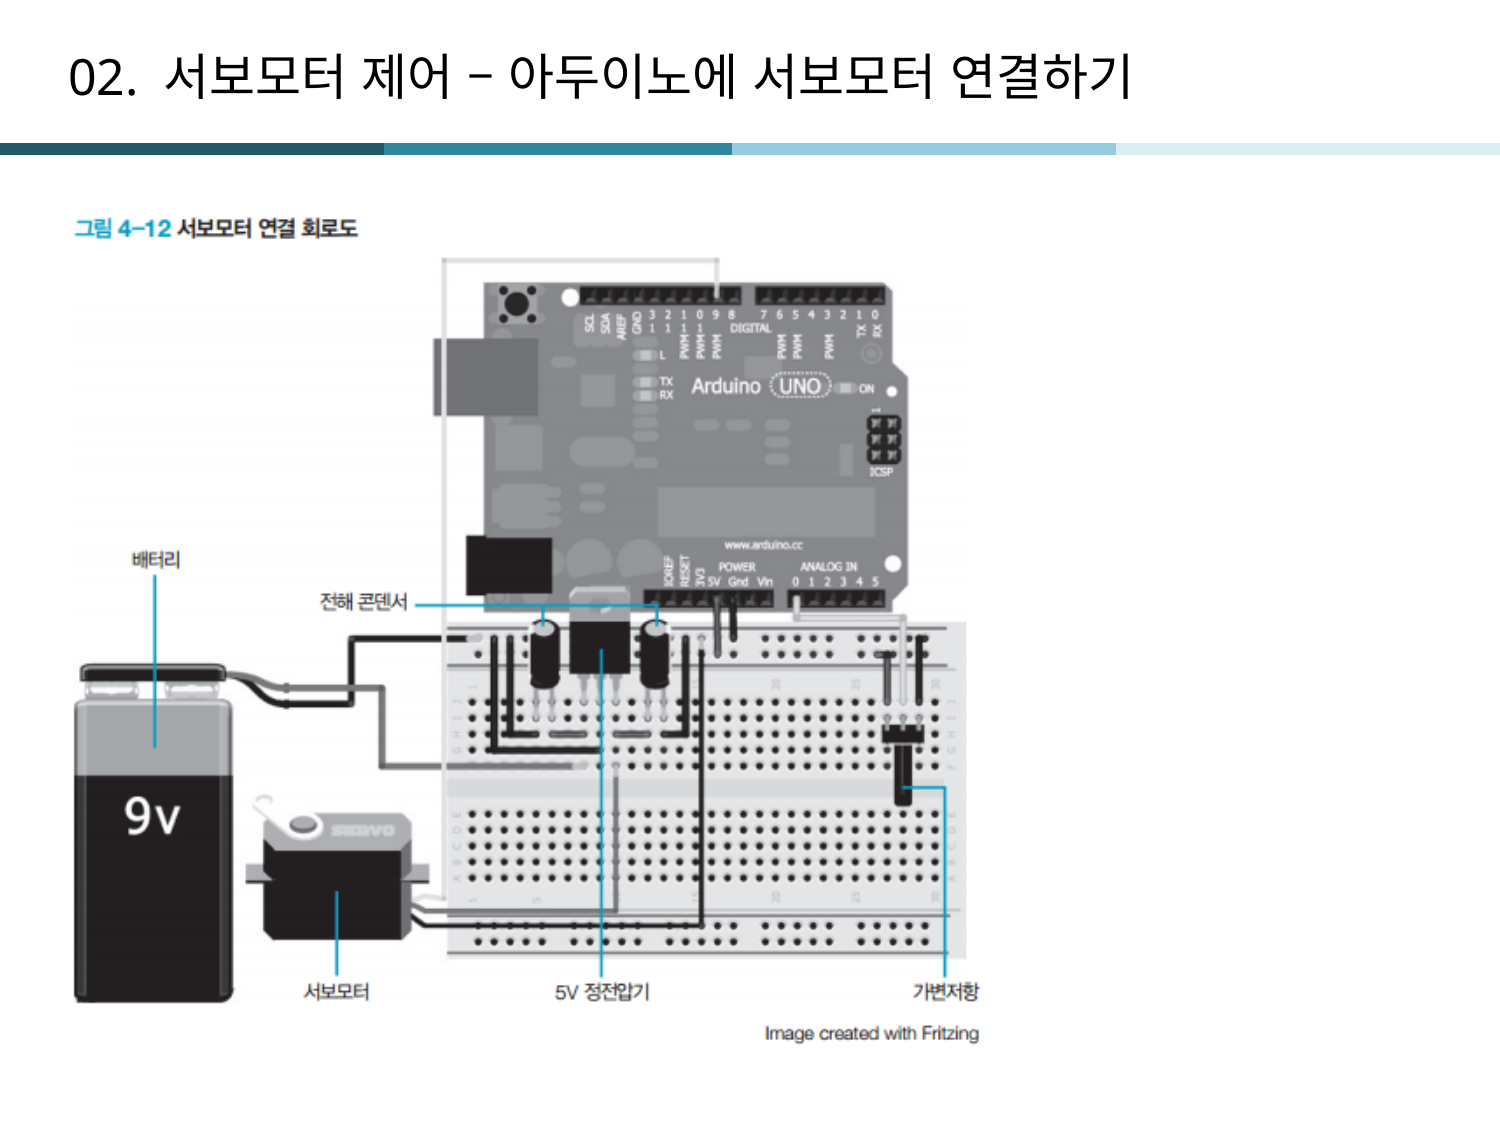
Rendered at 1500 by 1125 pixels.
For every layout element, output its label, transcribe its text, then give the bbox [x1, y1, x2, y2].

picture [64, 211, 986, 1048]
title 02. 서보모터 제어 – 아두이노에 서보모터 연결하기 [53, 30, 1447, 121]
